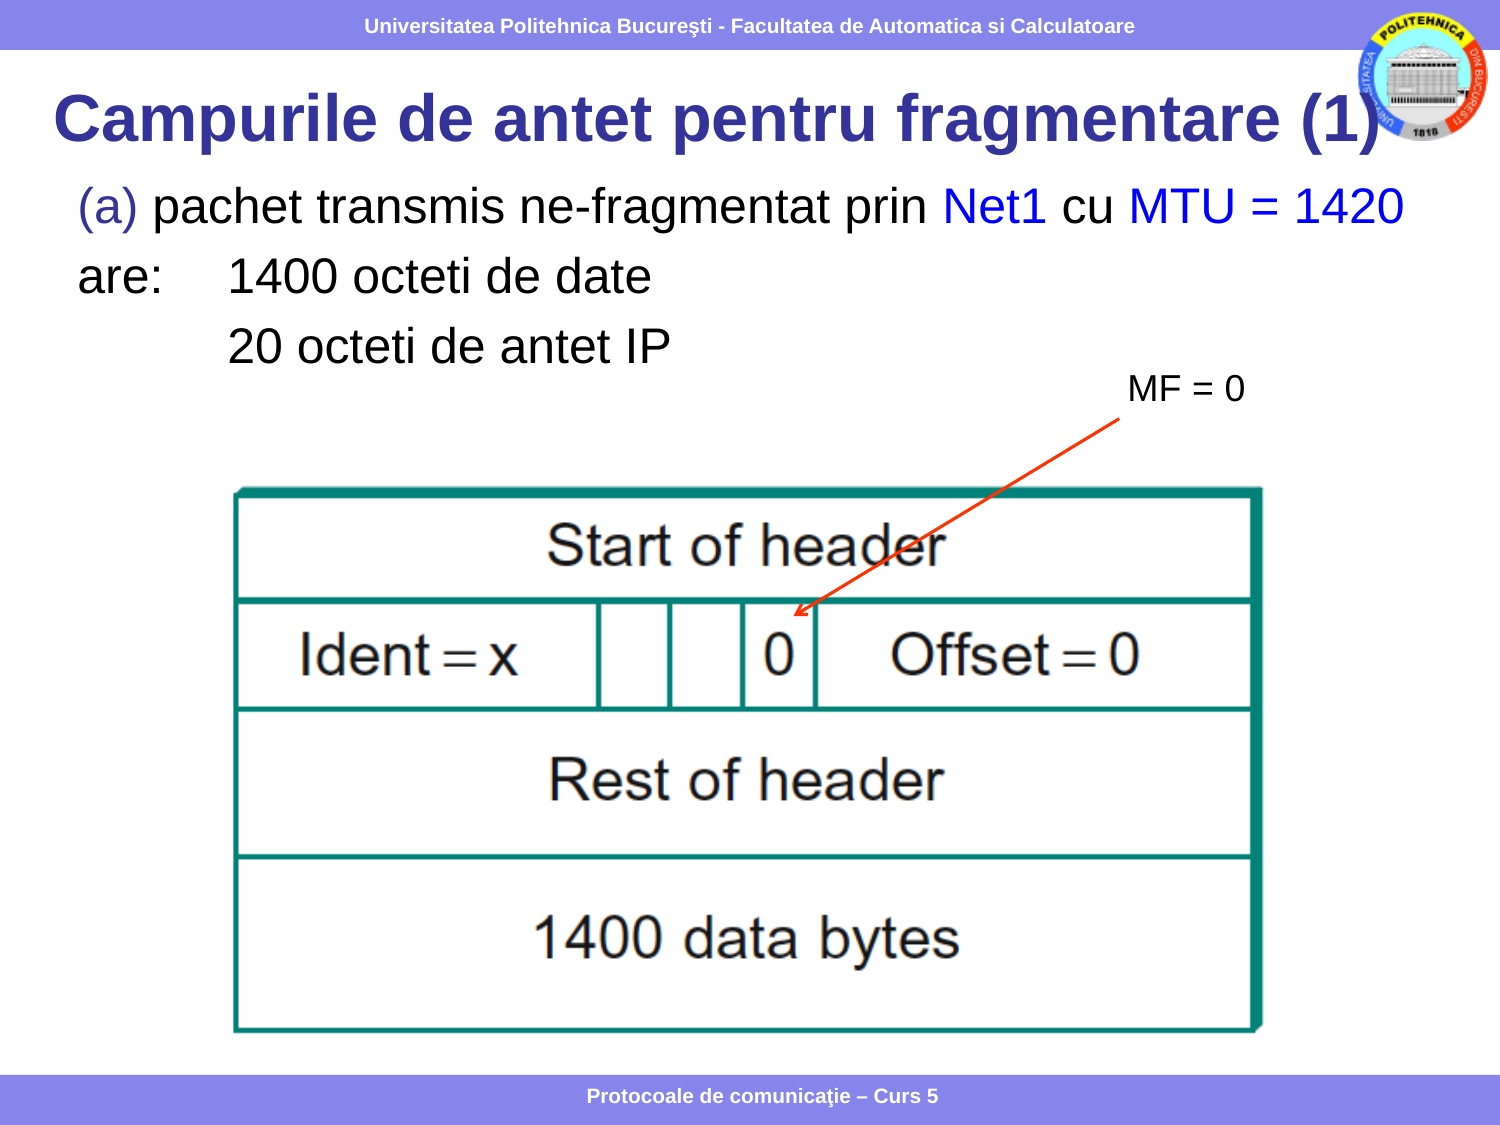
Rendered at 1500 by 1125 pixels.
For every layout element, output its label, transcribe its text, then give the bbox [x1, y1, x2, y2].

title Campurile de antet pentru fragmentare (1) [38, 75, 1413, 155]
text_box MF = 0 [1112, 356, 1279, 417]
picture [225, 475, 1280, 1049]
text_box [793, 418, 1120, 617]
list pachet transmis ne-fragmentat prin Net1 cu MTU = 1420 are: 1400 octeti de date 20 octeti de antet IP [62, 165, 1438, 442]
picture [1357, 12, 1488, 141]
footer Protocoale de comunicaţie – Curs 5 [387, 1074, 1138, 1125]
